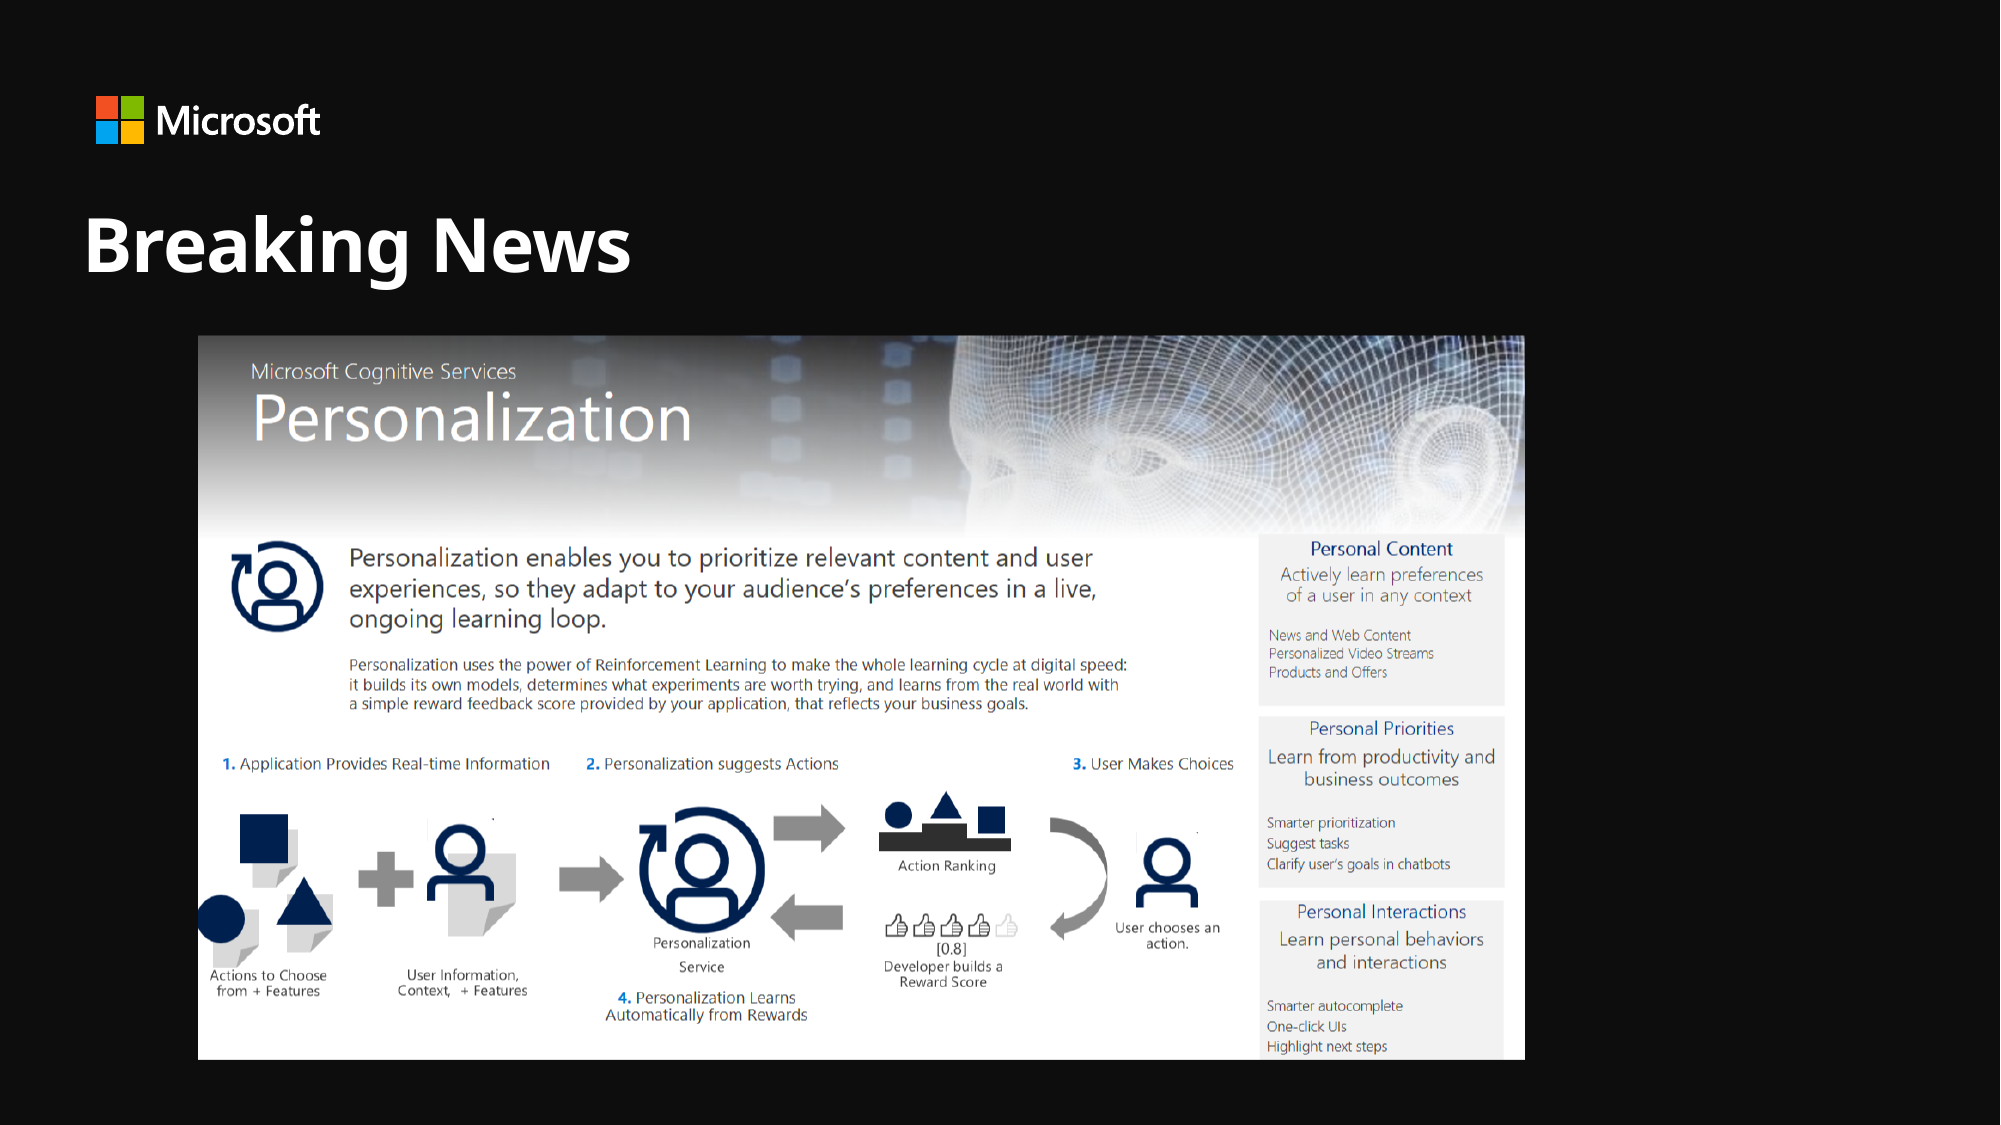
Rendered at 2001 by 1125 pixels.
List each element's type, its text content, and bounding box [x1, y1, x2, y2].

title Breaking News [82, 196, 1583, 288]
picture [197, 335, 1525, 1060]
